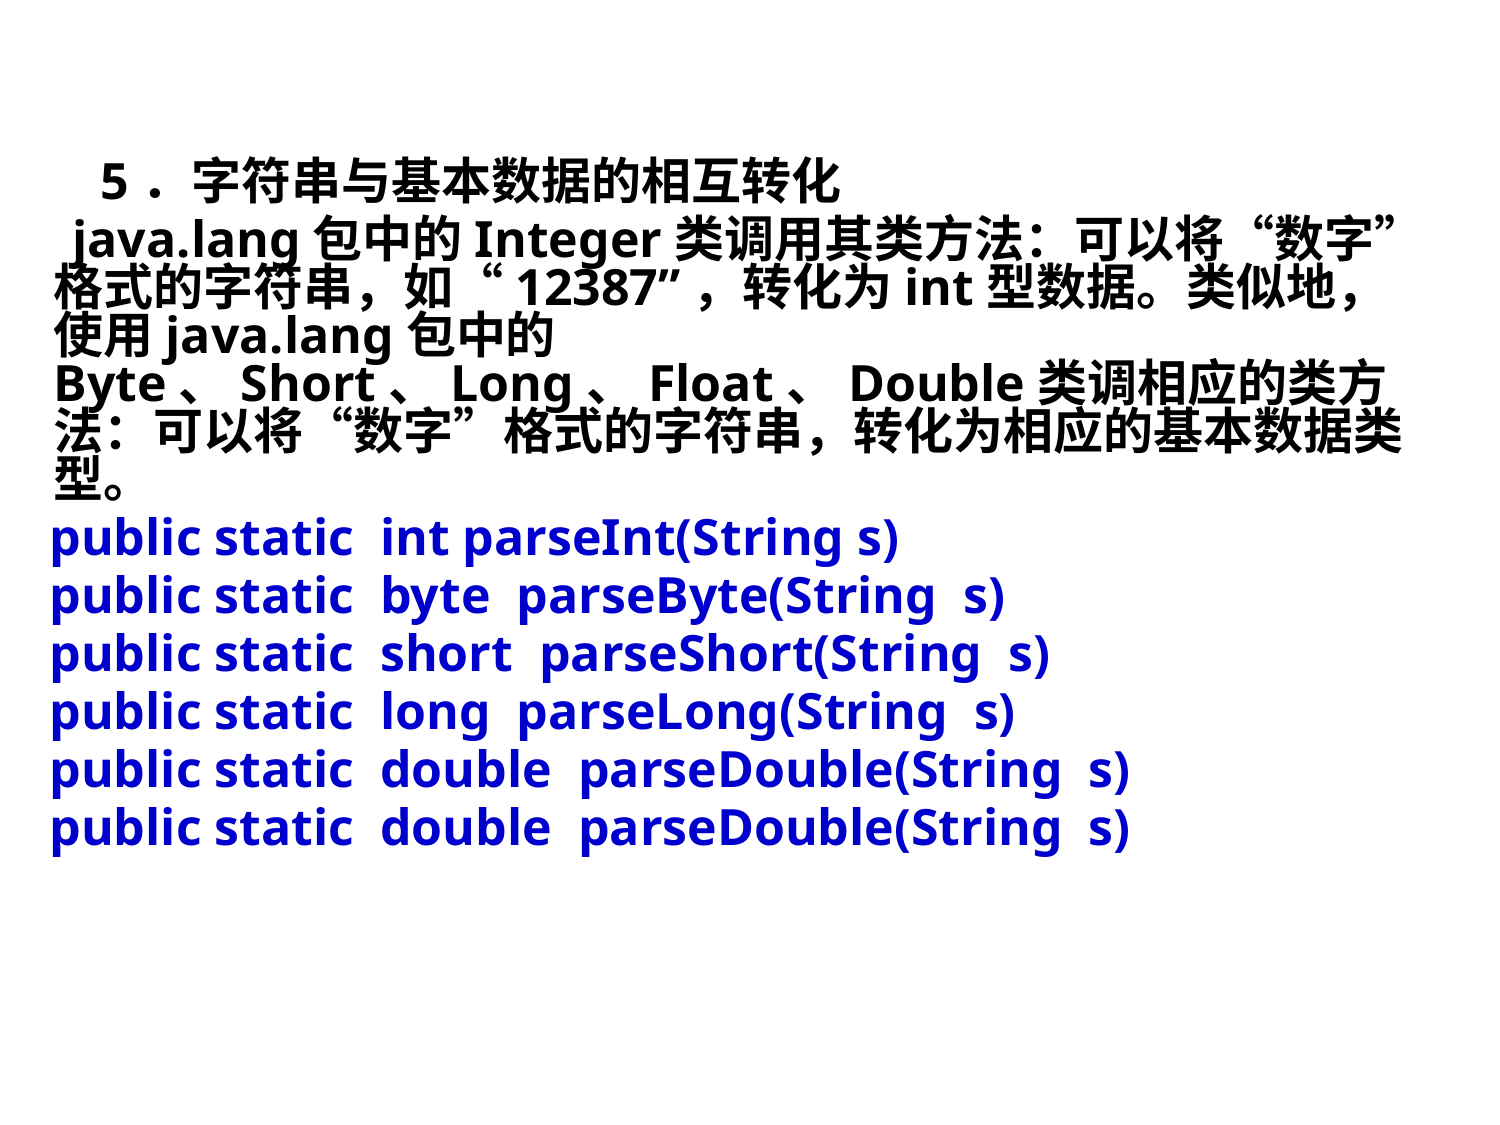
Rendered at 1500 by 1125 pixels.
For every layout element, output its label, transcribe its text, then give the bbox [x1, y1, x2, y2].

list 5．字符串与基本数据的相互转化 java.lang包中的Integer类调用其类方法：可以将“数字”格式的字符串，如“12387”，转化为int型数据。类似地，使用java.lang包中的Byte、Short、Long、Float、Double类调相应的类方法：可以将“数字”格式的字符串，转化为相应的基本数据类型。 public static int parseInt(String s) public static byte parseByte(String s) public static short parseShort(String s) public static long parseLong(String s) public static double parseDouble(String s) public static double parseDouble(String s) [0, 153, 1447, 988]
